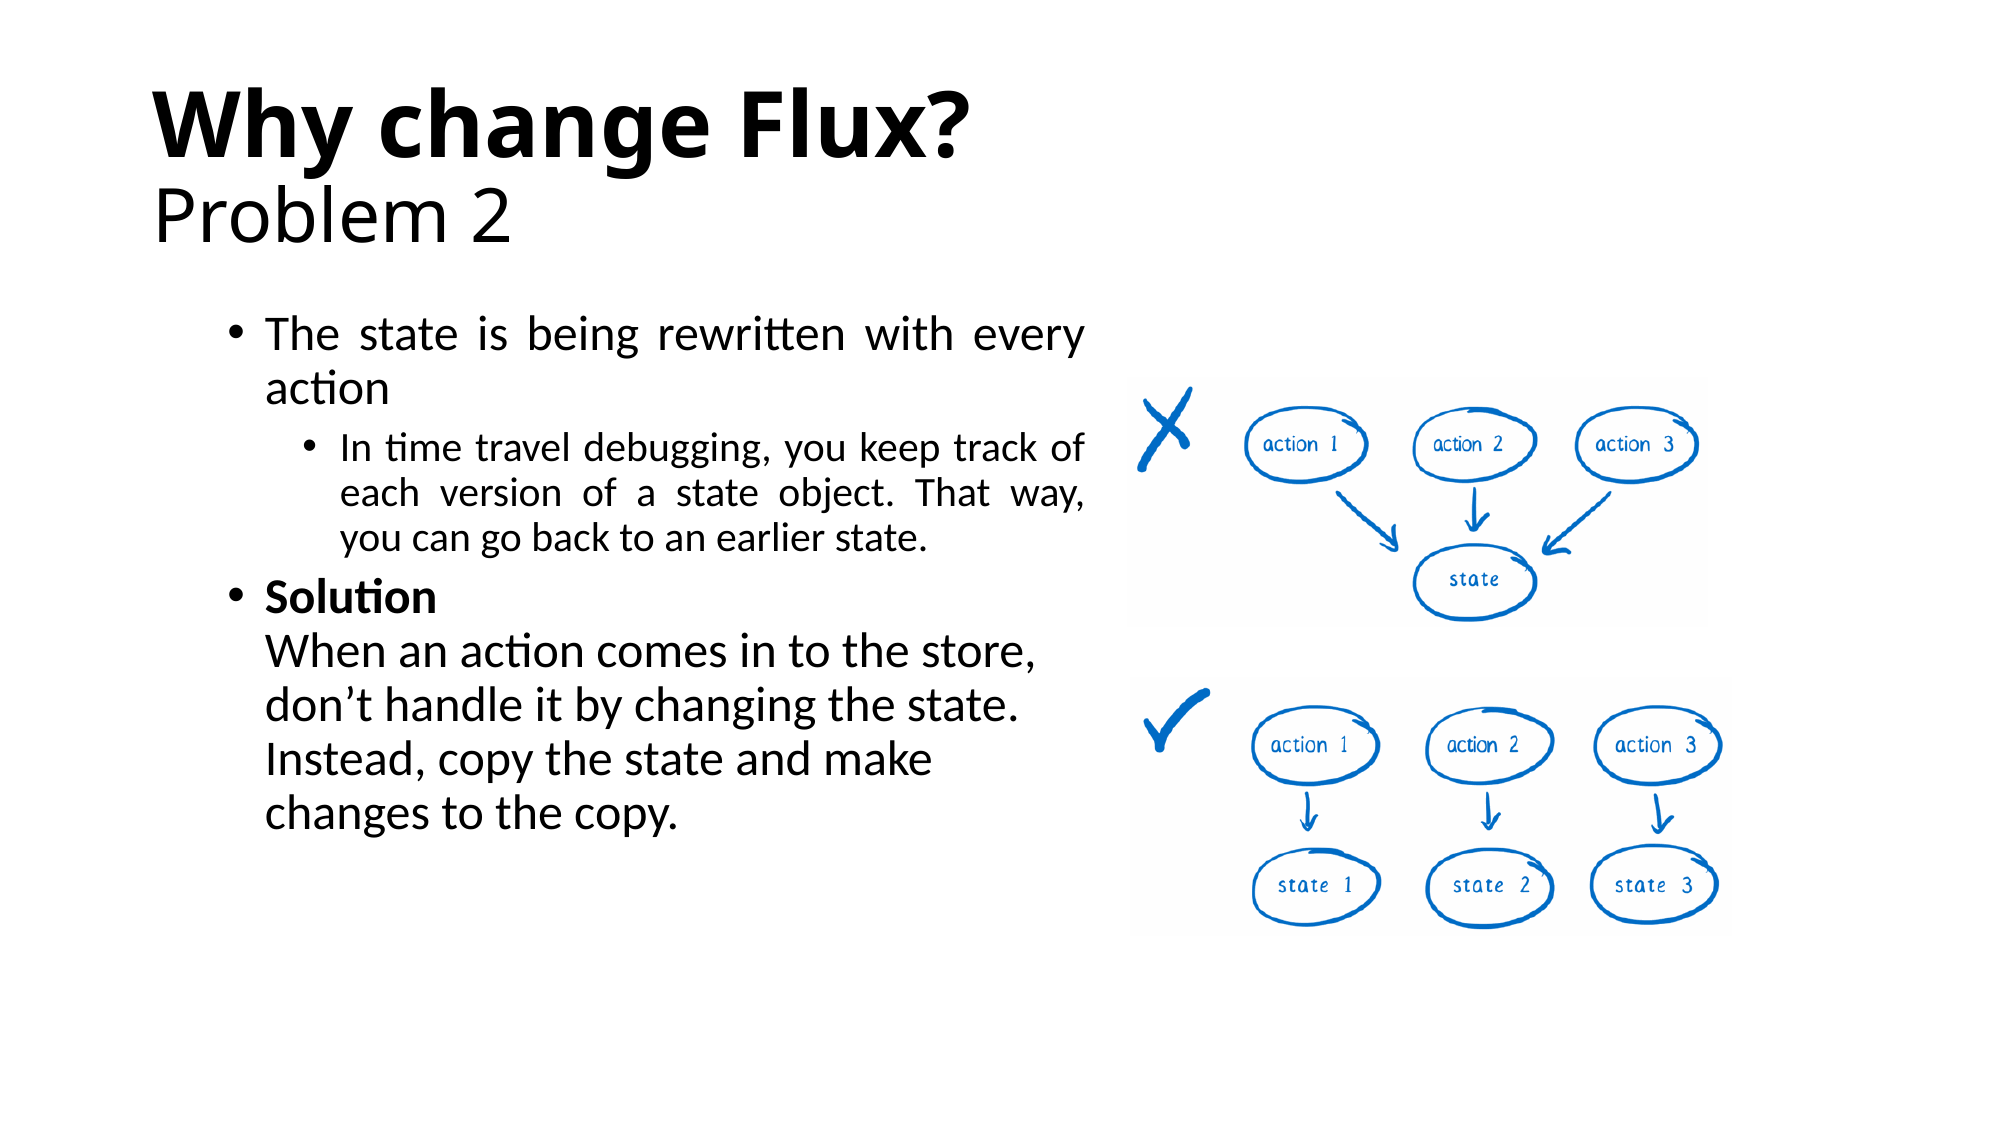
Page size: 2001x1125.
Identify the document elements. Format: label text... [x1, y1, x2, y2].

list The state is being rewritten with every action In time travel debugging, you keep track of each version of a state object. That way, you can go back to an earlier state. Solution When an action comes in to the store, don’t handle it by changing the state. Instead, copy the state and make changes to the copy. [137, 299, 1101, 1013]
picture [1127, 377, 1708, 627]
title Why change Flux? Problem 2 [137, 59, 1863, 278]
picture [1130, 677, 1732, 936]
